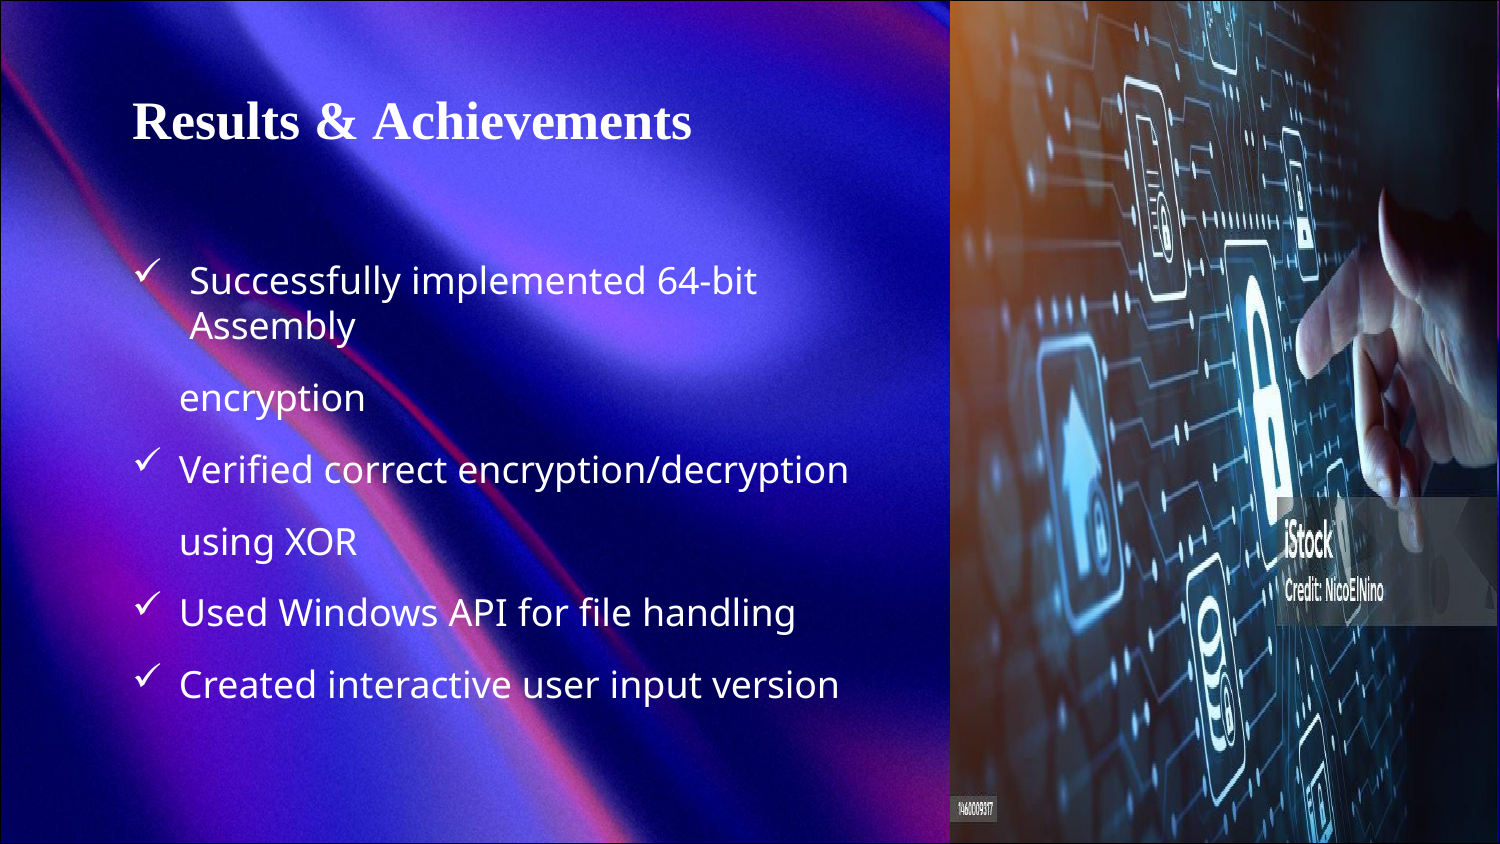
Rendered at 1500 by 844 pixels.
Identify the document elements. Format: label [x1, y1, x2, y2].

text_box [0, 0, 1500, 844]
